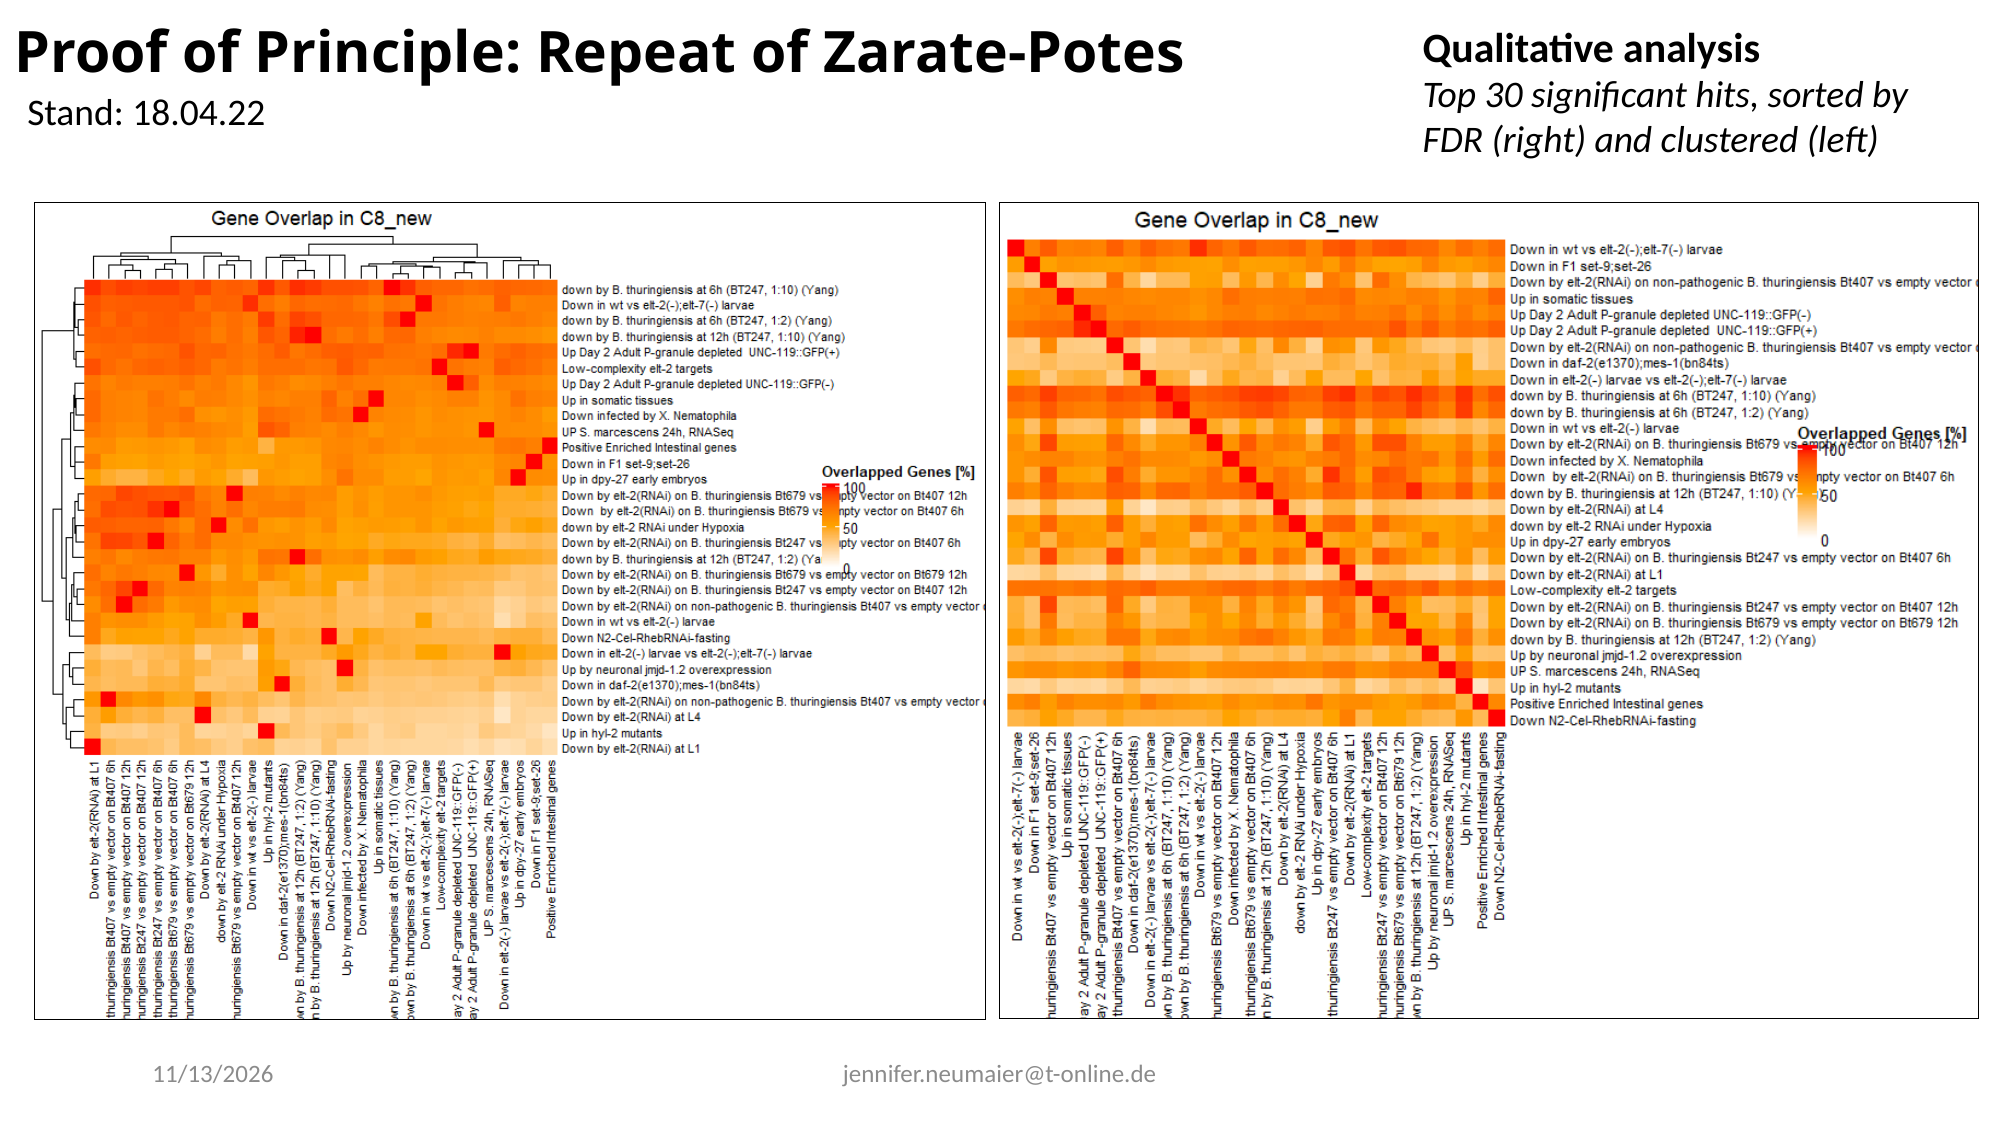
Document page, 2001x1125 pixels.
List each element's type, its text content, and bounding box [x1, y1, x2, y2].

footer jennifer.neumaier@t-online.de [662, 1042, 1338, 1103]
text_box Stand: 18.04.22 [12, 80, 404, 141]
picture [34, 201, 986, 1020]
text_box Qualitative analysis Top 30 significant hits, sorted by FDR (right) and clustered (left) [1407, 13, 1988, 168]
text_box Proof of Principle: Repeat of Zarate-Potes [0, 15, 1200, 103]
picture [999, 201, 1979, 1020]
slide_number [137, 1042, 588, 1103]
